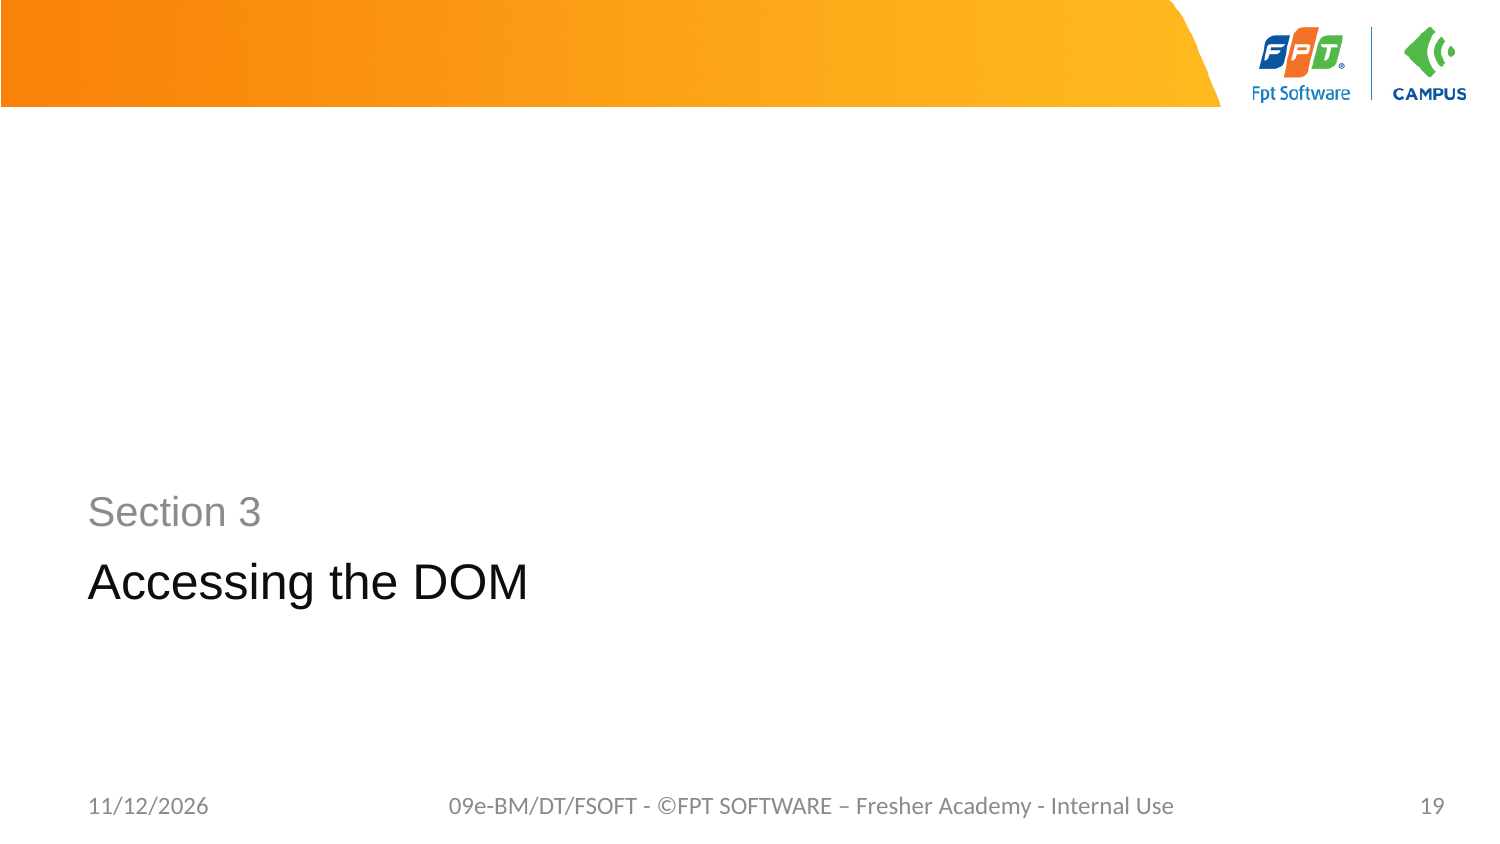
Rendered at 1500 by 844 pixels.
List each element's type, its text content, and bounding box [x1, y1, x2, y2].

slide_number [72, 782, 270, 827]
title Accessing the DOM [72, 543, 1461, 710]
picture [1, 0, 1499, 844]
slide_number 19 [1350, 782, 1461, 827]
list Section 3 [72, 357, 1461, 543]
footer 09e-BM/DT/FSOFT - ©FPT SOFTWARE – Fresher Academy - Internal Use [289, 782, 1335, 827]
